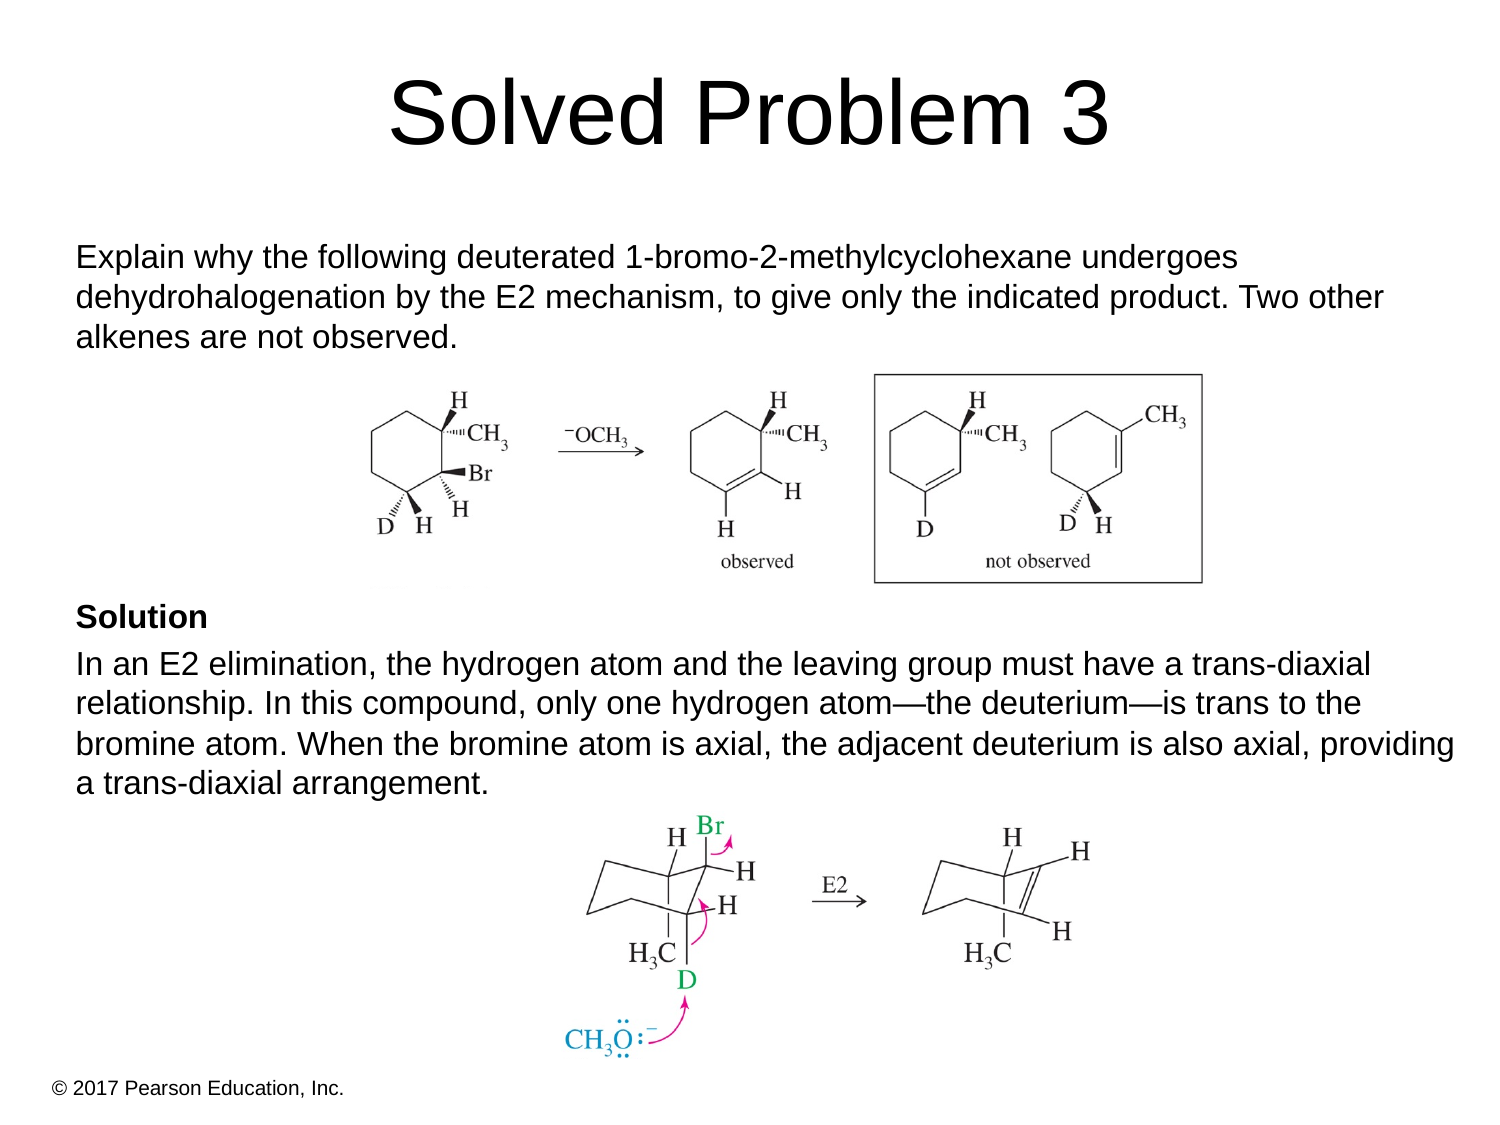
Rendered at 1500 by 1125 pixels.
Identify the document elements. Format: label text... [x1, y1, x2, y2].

picture [364, 367, 1209, 589]
list Explain why the following deuterated 1-bromo-2-methylcyclohexane undergoes dehydrohalogenation by the E2 mechanism, to give only the indicated product. Two other alkenes are not observed. Solution In an E2 elimination, the hydrogen atom and the leaving group must have a trans-diaxial relationship. In this compound, only one hydrogen atom—the deuterium—is trans to the bromine atom. When the bromine atom is axial, the adjacent deuterium is also axial, providing a trans-diaxial arrangement. [60, 228, 1479, 874]
picture [561, 810, 1095, 1059]
title Solved Problem 3 [75, 45, 1425, 228]
